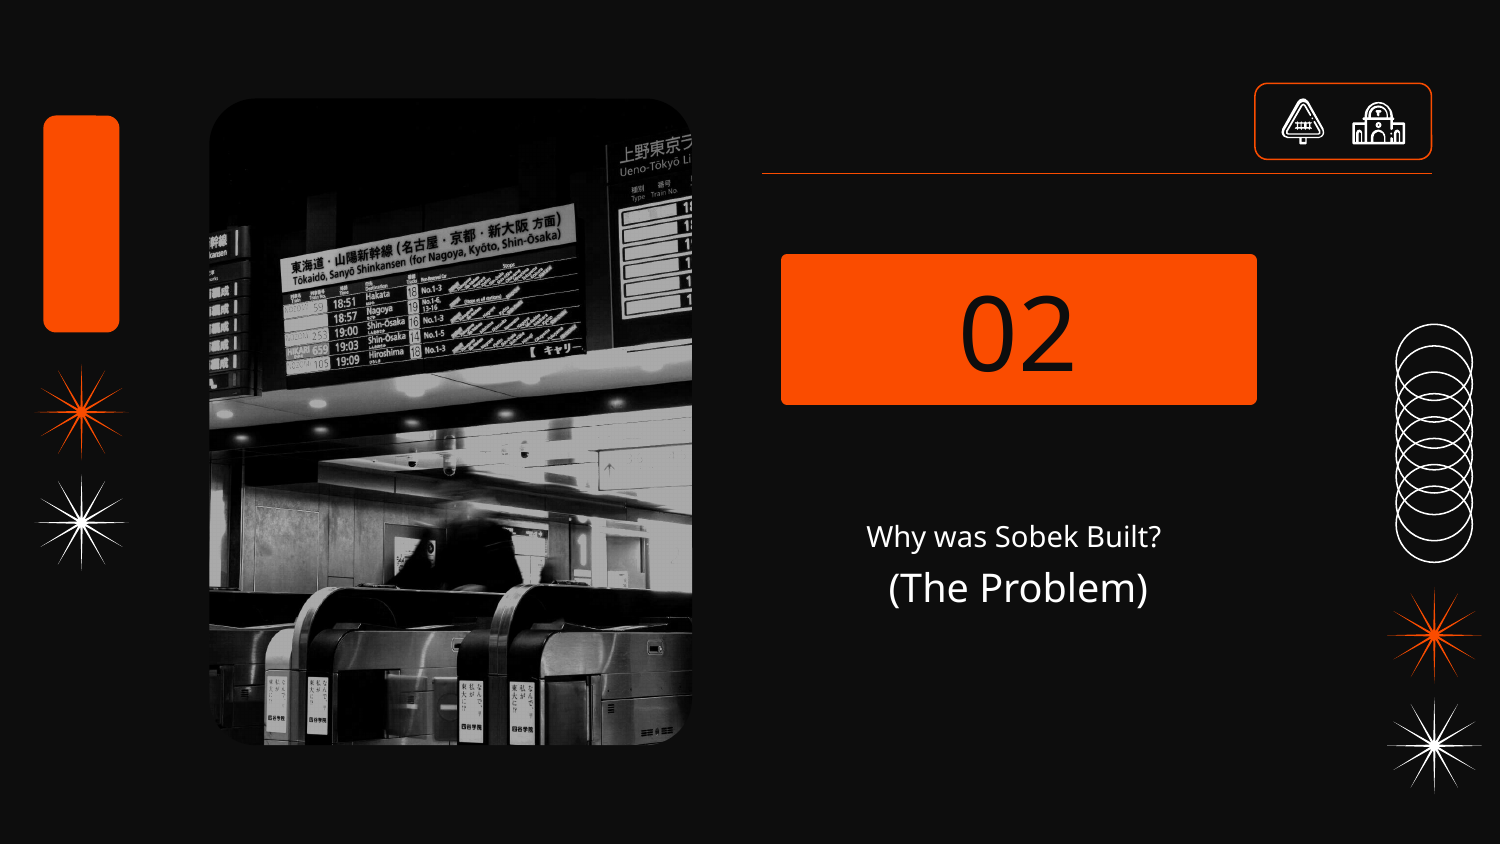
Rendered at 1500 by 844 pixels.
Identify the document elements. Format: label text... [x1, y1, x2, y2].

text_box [1281, 98, 1406, 145]
picture [209, 98, 693, 746]
title 02 [781, 254, 1257, 405]
title Why was Sobek Built? (The Problem) [781, 489, 1255, 628]
text_box [1254, 83, 1432, 160]
